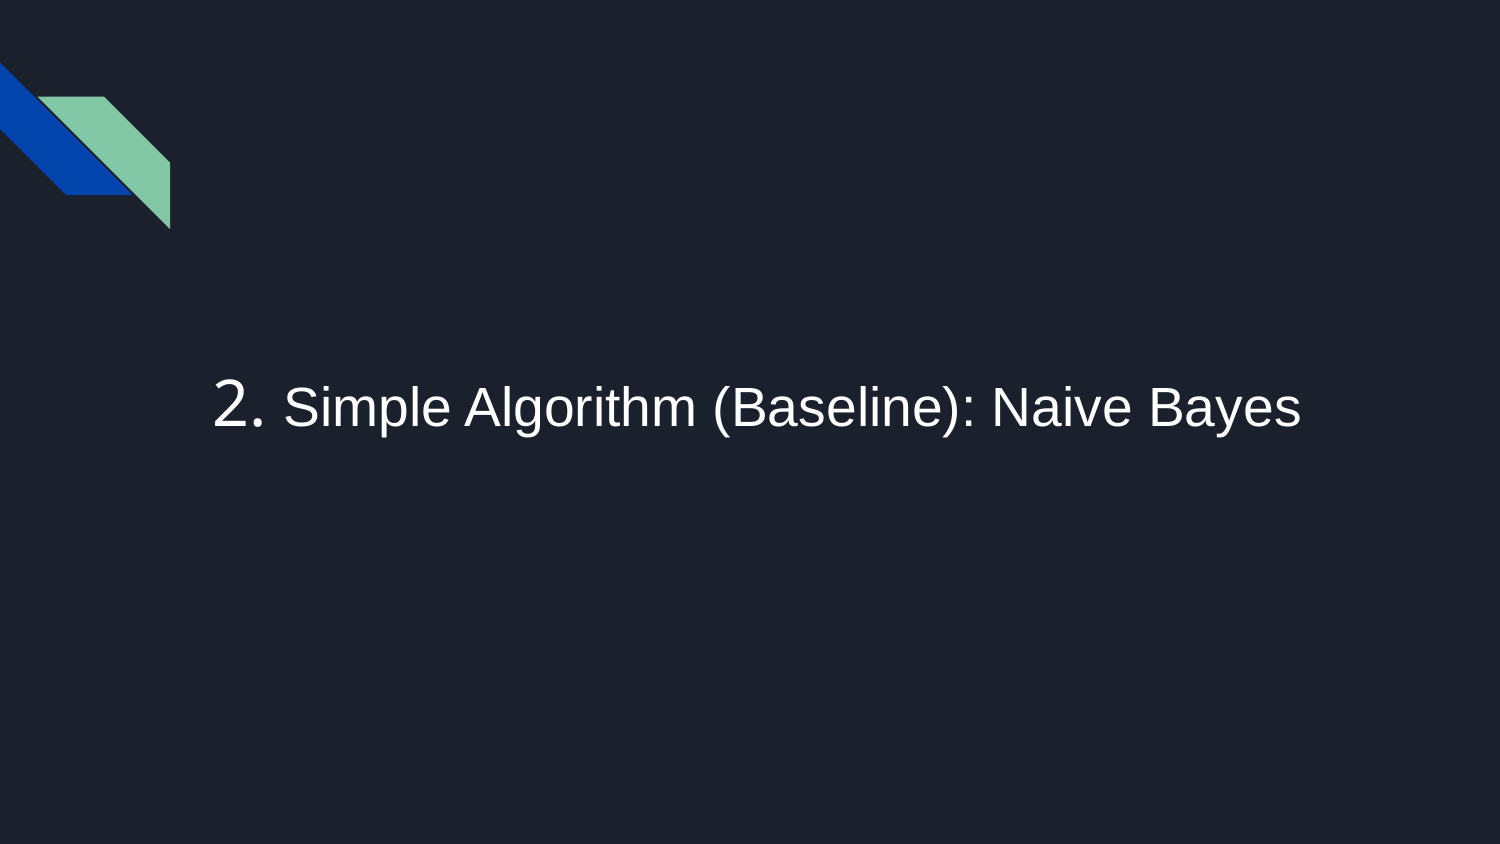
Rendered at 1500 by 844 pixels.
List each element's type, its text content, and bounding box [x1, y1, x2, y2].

title 2. Simple Algorithm (Baseline): Naive Bayes [197, 346, 1353, 497]
